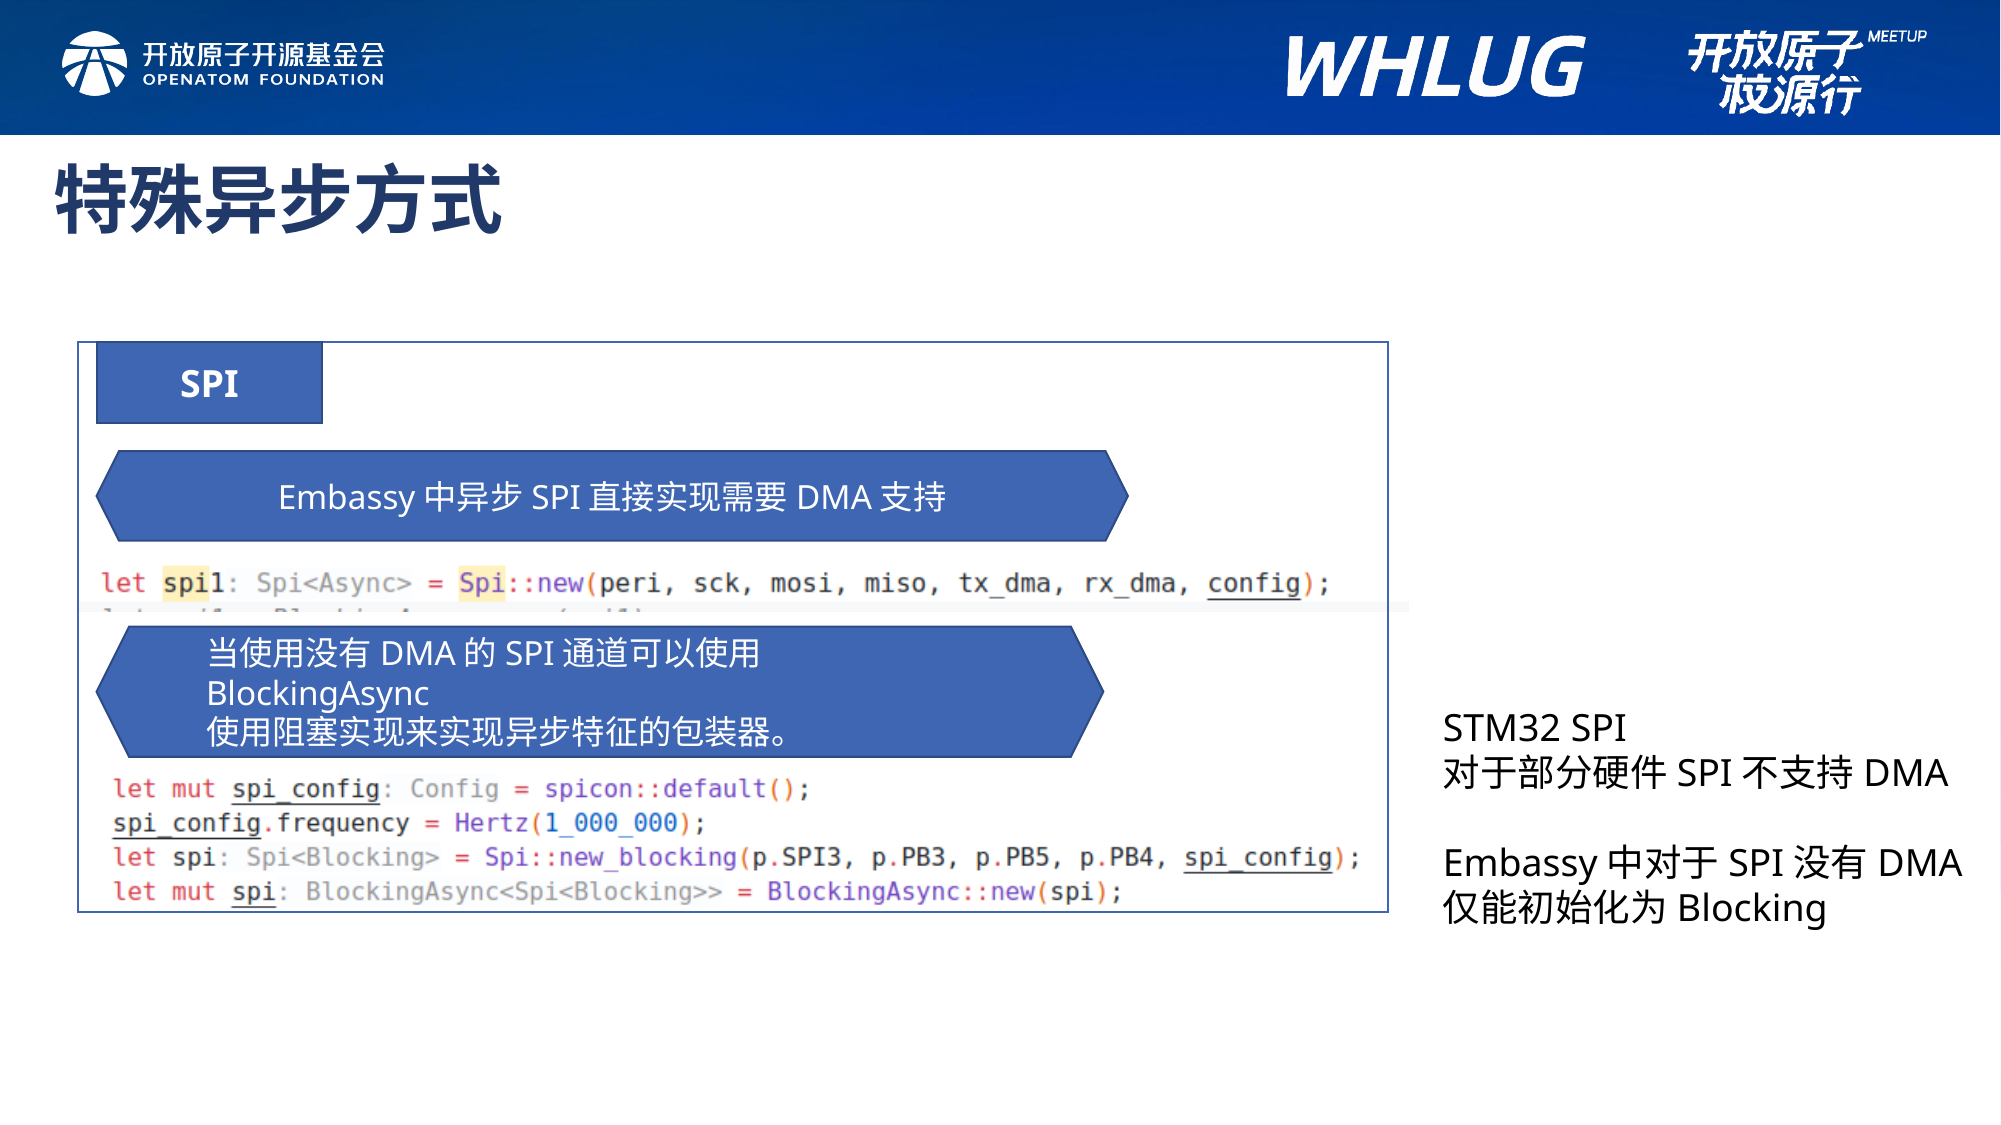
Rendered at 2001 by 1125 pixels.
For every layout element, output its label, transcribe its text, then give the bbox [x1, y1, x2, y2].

text_box 当使用没有DMA的SPI通道可以使用 BlockingAsync 使用阻塞实现来实现异步特征的包装器。 [95, 625, 1105, 758]
text_box [77, 341, 1389, 548]
picture [97, 771, 1389, 920]
text_box SPI [96, 341, 323, 424]
text_box [77, 613, 1389, 913]
text_box 特殊异步方式 [39, 145, 849, 251]
picture [0, 0, 2001, 234]
picture [77, 548, 1410, 613]
text_box STM32 SPI 对于部分硬件SPI不支持DMA Embassy中对于SPI没有DMA仅能初始化为Blocking [1428, 696, 2000, 947]
text_box Embassy中异步SPI直接实现需要DMA支持 [95, 450, 1130, 542]
